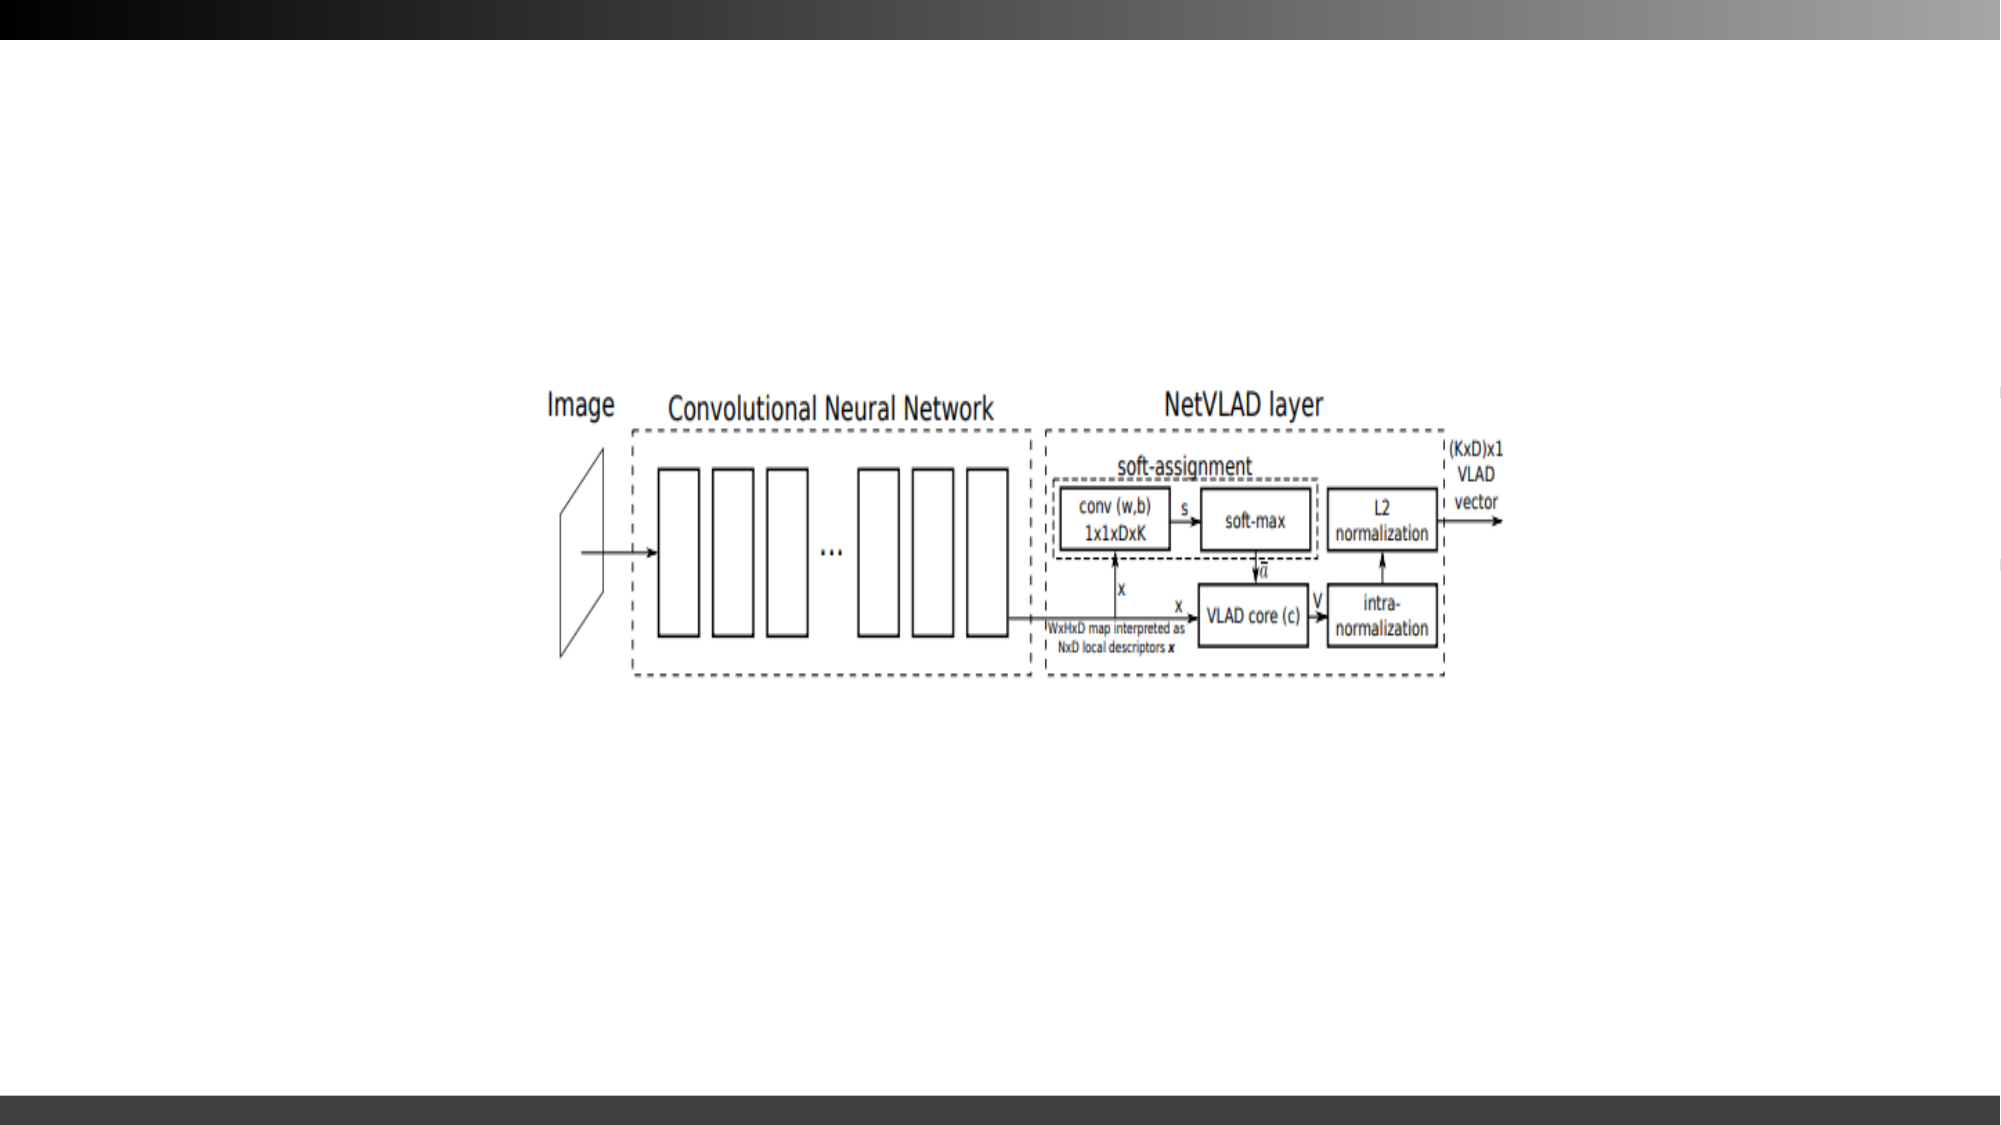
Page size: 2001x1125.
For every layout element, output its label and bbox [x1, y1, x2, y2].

picture [527, 370, 1510, 690]
text_box [0, 305, 2000, 755]
